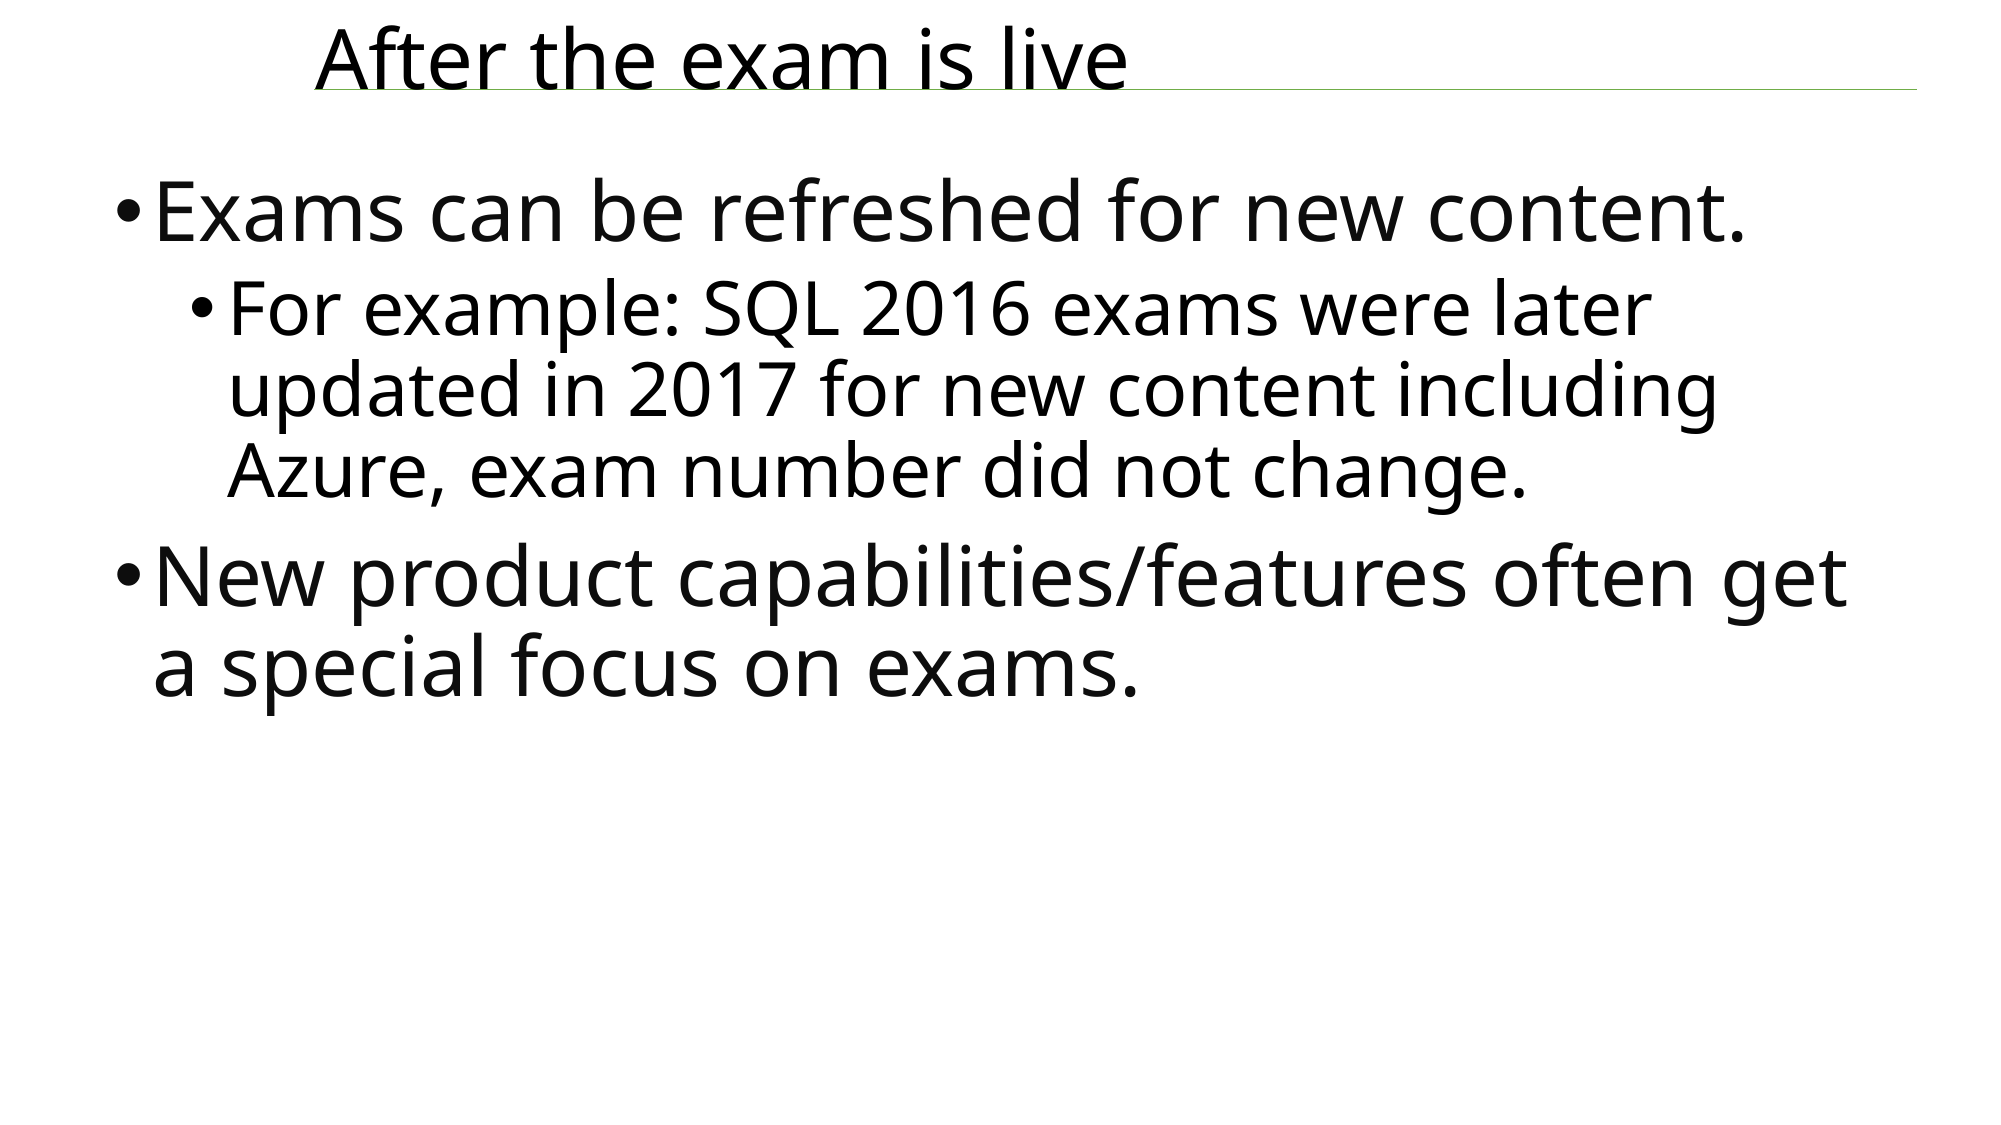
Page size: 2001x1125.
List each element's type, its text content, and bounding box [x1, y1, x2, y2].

list Exams can be refreshed for new content. For example: SQL 2016 exams were later updated in 2017 for new content including Azure, exam number did not change. New product capabilities/features often get a special focus on exams. [99, 162, 1900, 963]
title After the exam is live [300, 0, 1917, 125]
